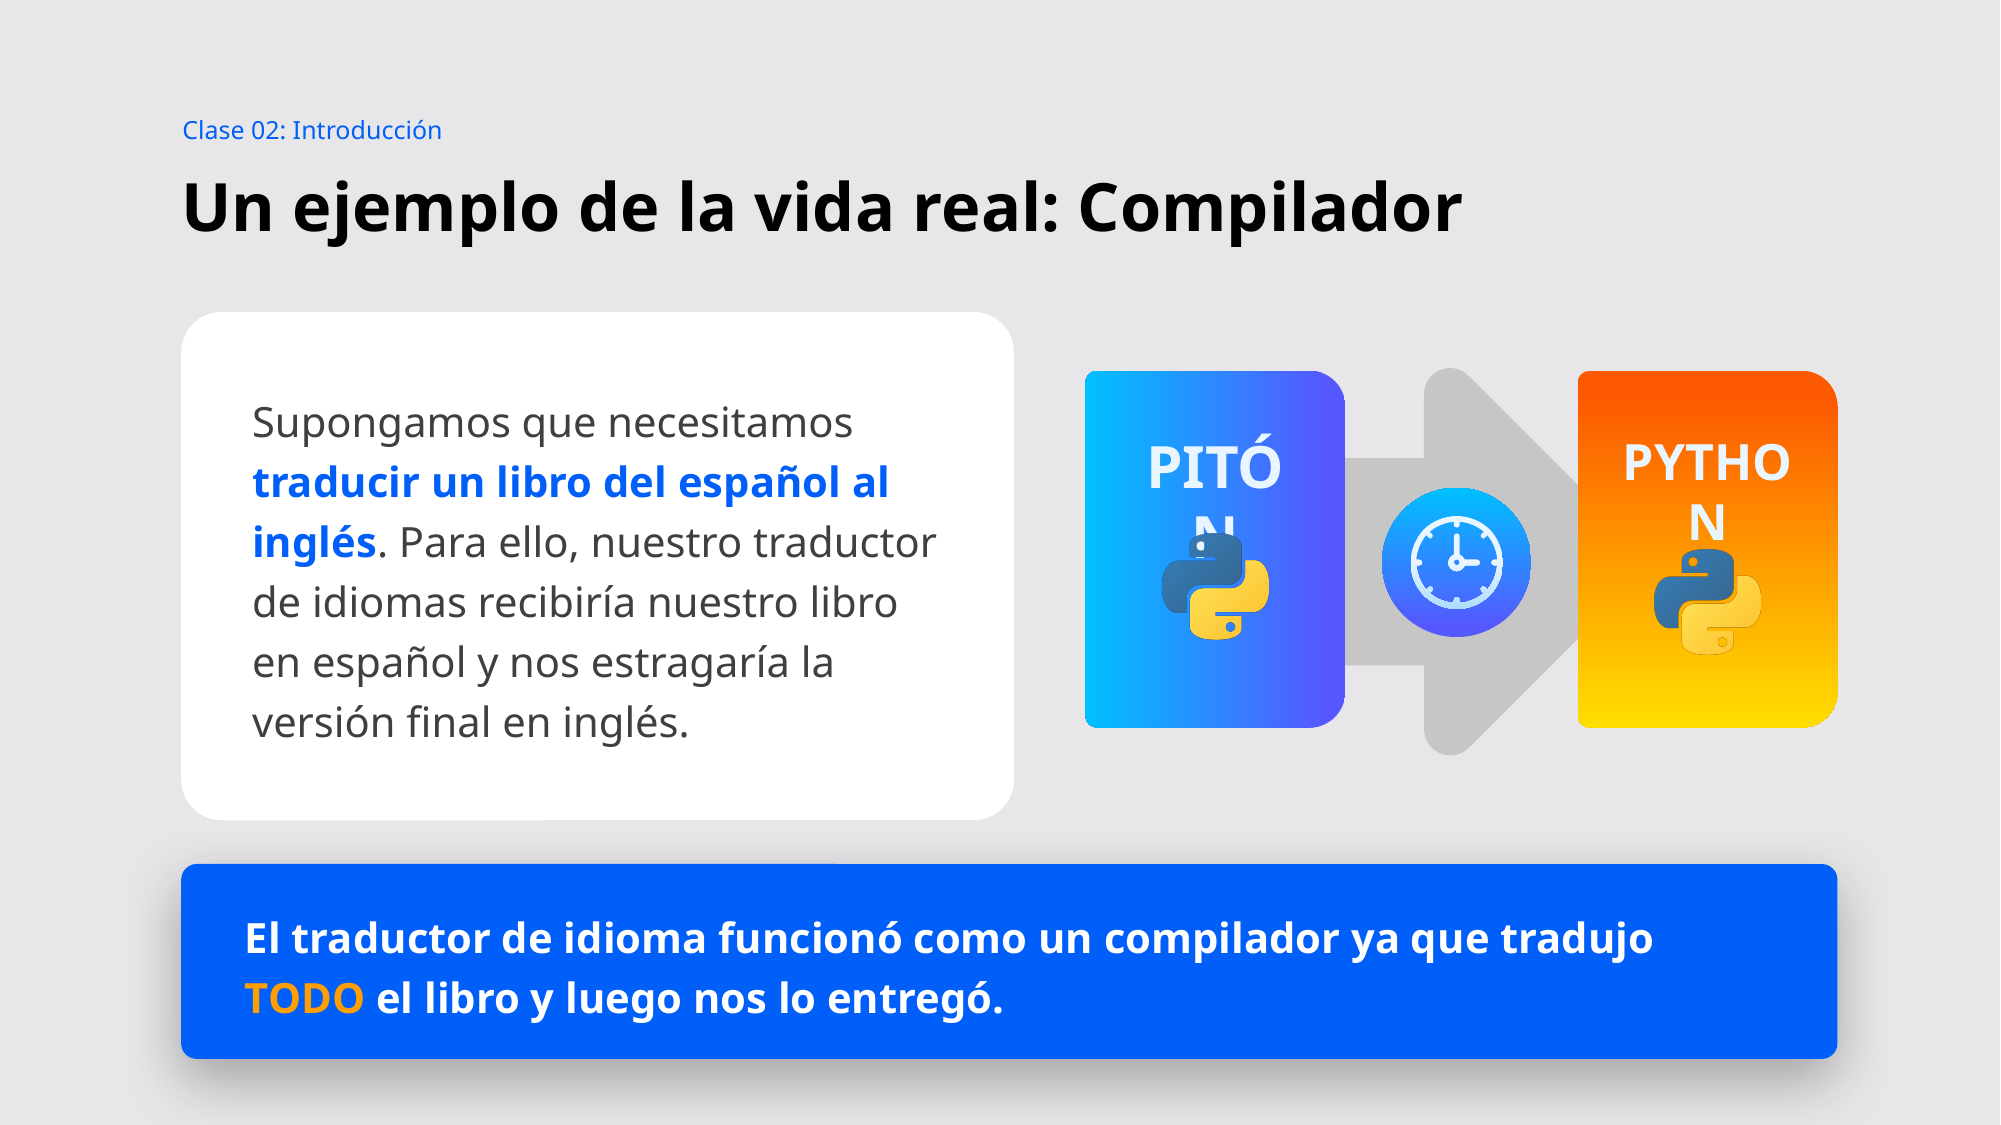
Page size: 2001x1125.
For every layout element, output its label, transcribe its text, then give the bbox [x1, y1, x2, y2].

text_box El traductor de idioma funcionó como un compilador ya que tradujo TODO el libro y luego nos lo entregó. [181, 863, 1838, 1059]
text_box Clase 02: Introducción [182, 100, 478, 150]
text_box [1577, 370, 1838, 728]
text_box Supongamos que necesitamos traducir un libro del español al inglés. Para ello, nuestro traductor de idiomas recibiría nuestro libro en español y nos estragaría la versión final en inglés. [181, 311, 1014, 821]
text_box [1350, 368, 1577, 756]
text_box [1085, 370, 1346, 728]
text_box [1381, 487, 1532, 638]
text_box PYTHON [1602, 430, 1813, 566]
picture [1654, 548, 1761, 656]
title Un ejemplo de la vida real: Compilador [181, 150, 1810, 263]
